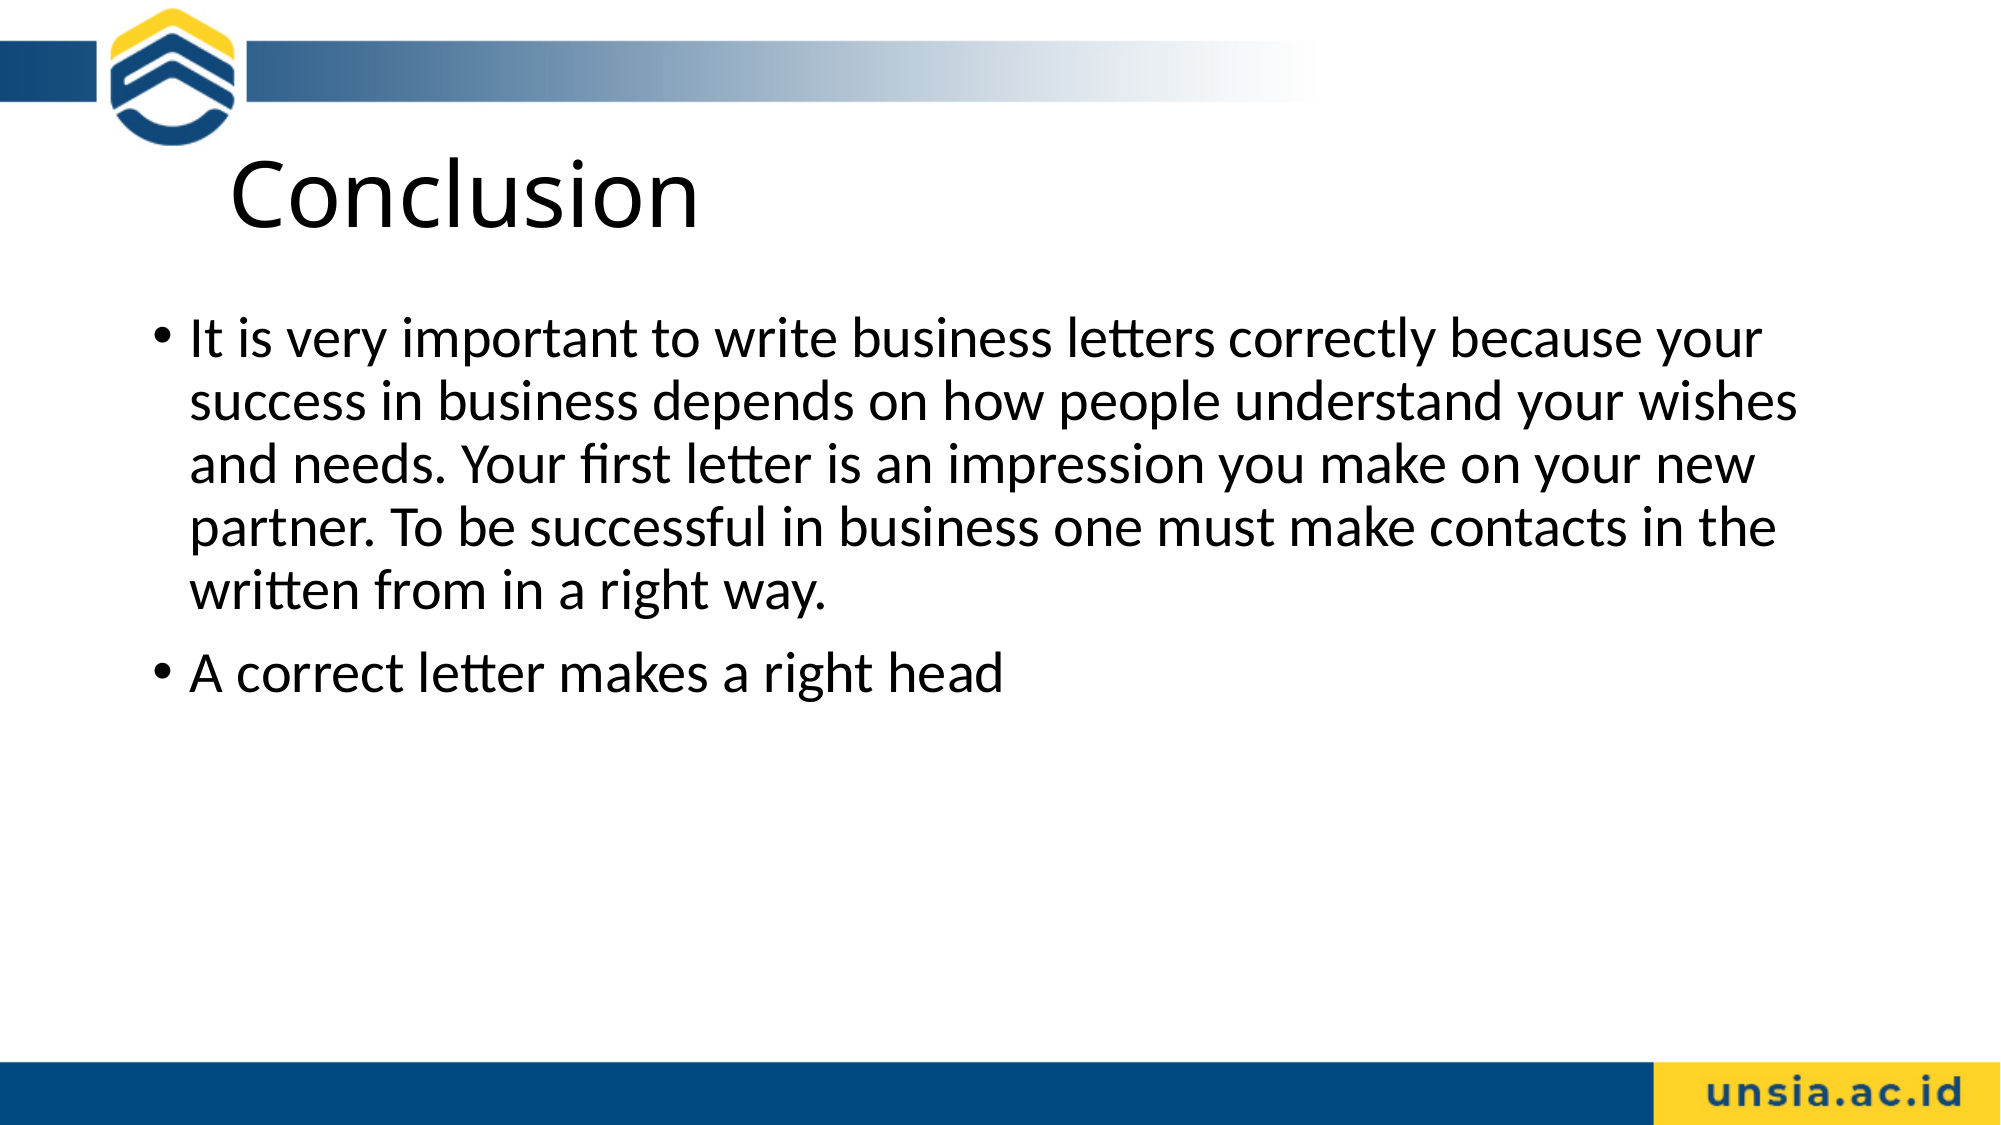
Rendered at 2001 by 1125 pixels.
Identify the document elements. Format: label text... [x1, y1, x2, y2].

list It is very important to write business letters correctly because your success in business depends on how people understand your wishes and needs. Your first letter is an impression you make on your new partner. To be successful in business one must make contacts in the written from in a right way. A correct letter makes a right head [137, 299, 1863, 1014]
title Conclusion [213, 119, 1863, 278]
picture [0, 0, 2001, 1125]
